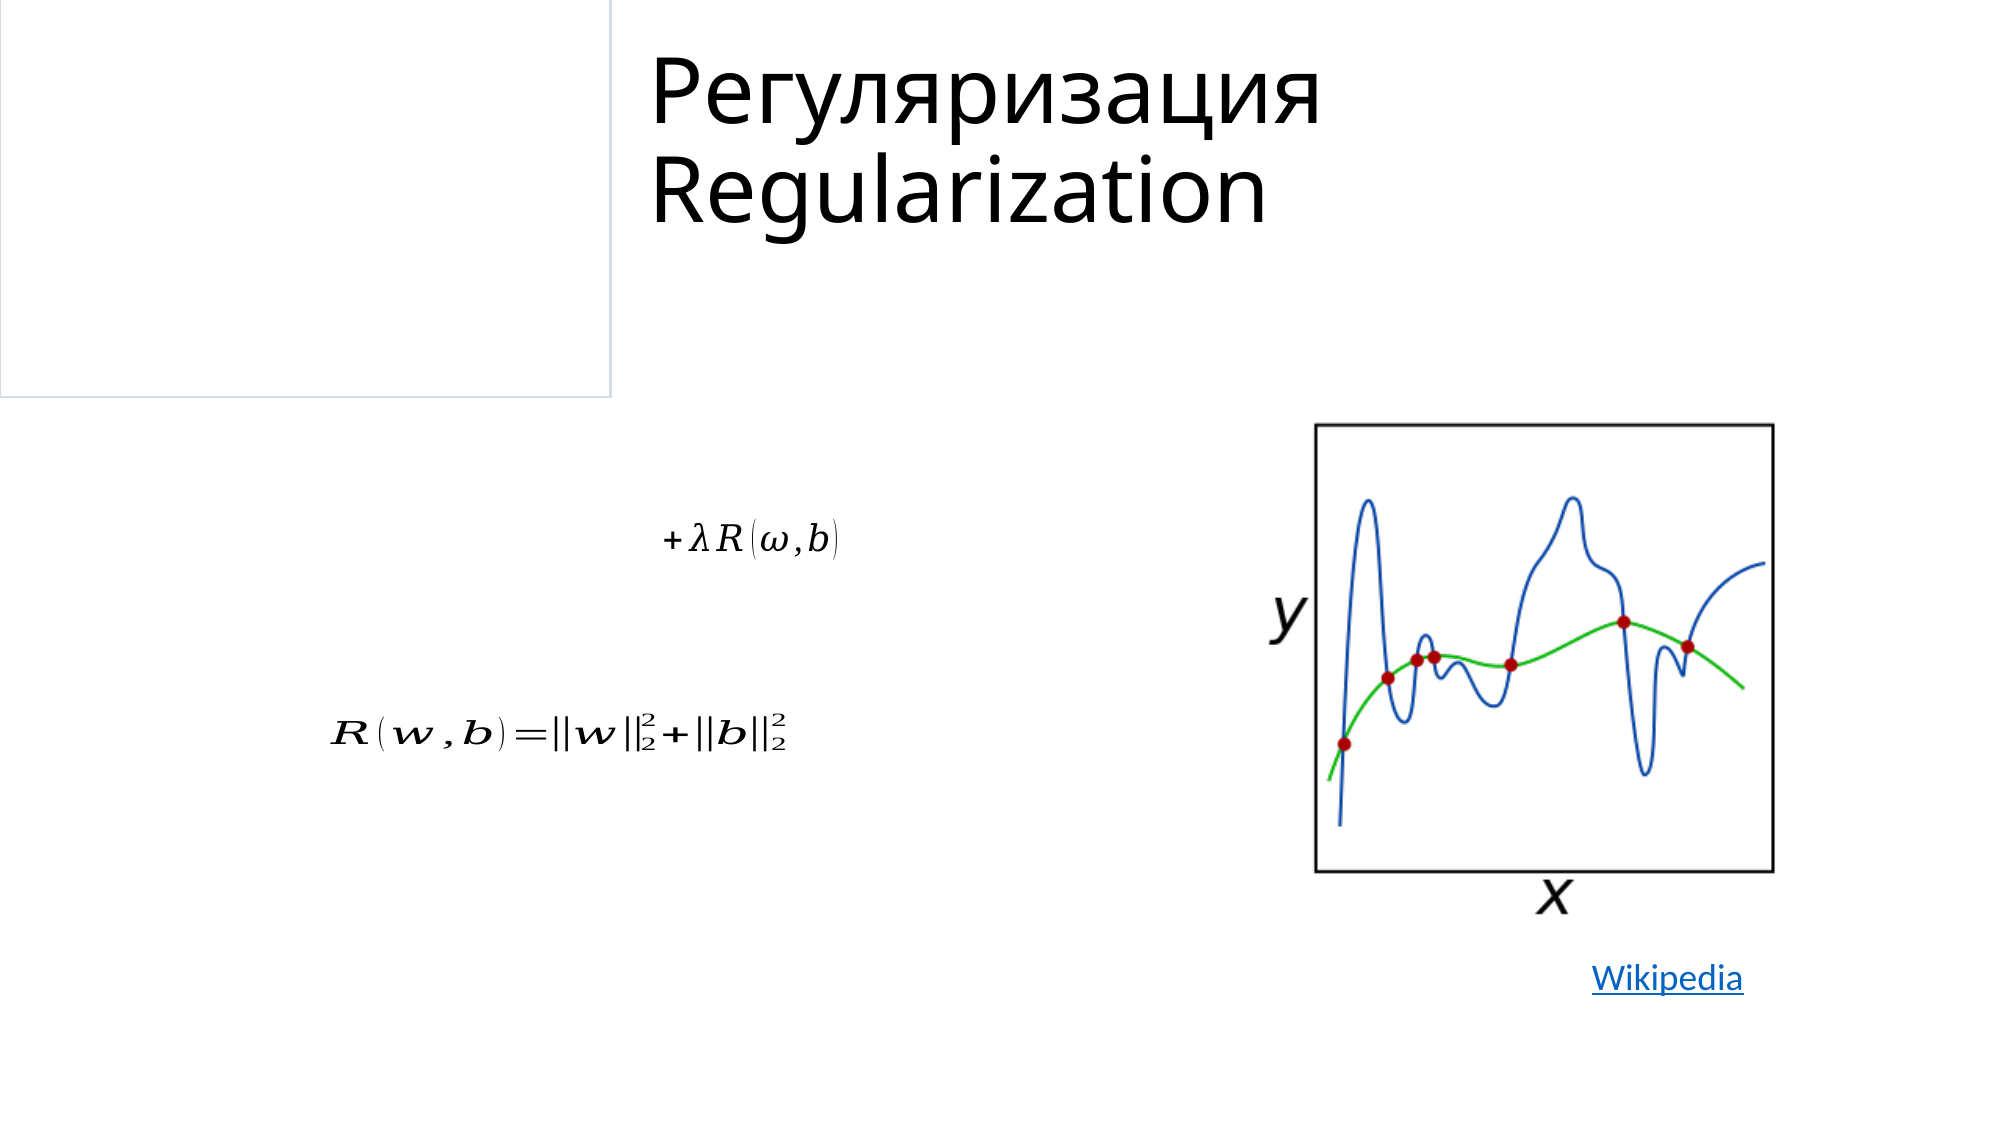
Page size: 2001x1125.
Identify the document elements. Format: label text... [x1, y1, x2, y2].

title Регуляризация Regularization [633, 36, 1969, 255]
picture [1248, 396, 1803, 930]
text_box Wikipedia [1577, 945, 1759, 1005]
